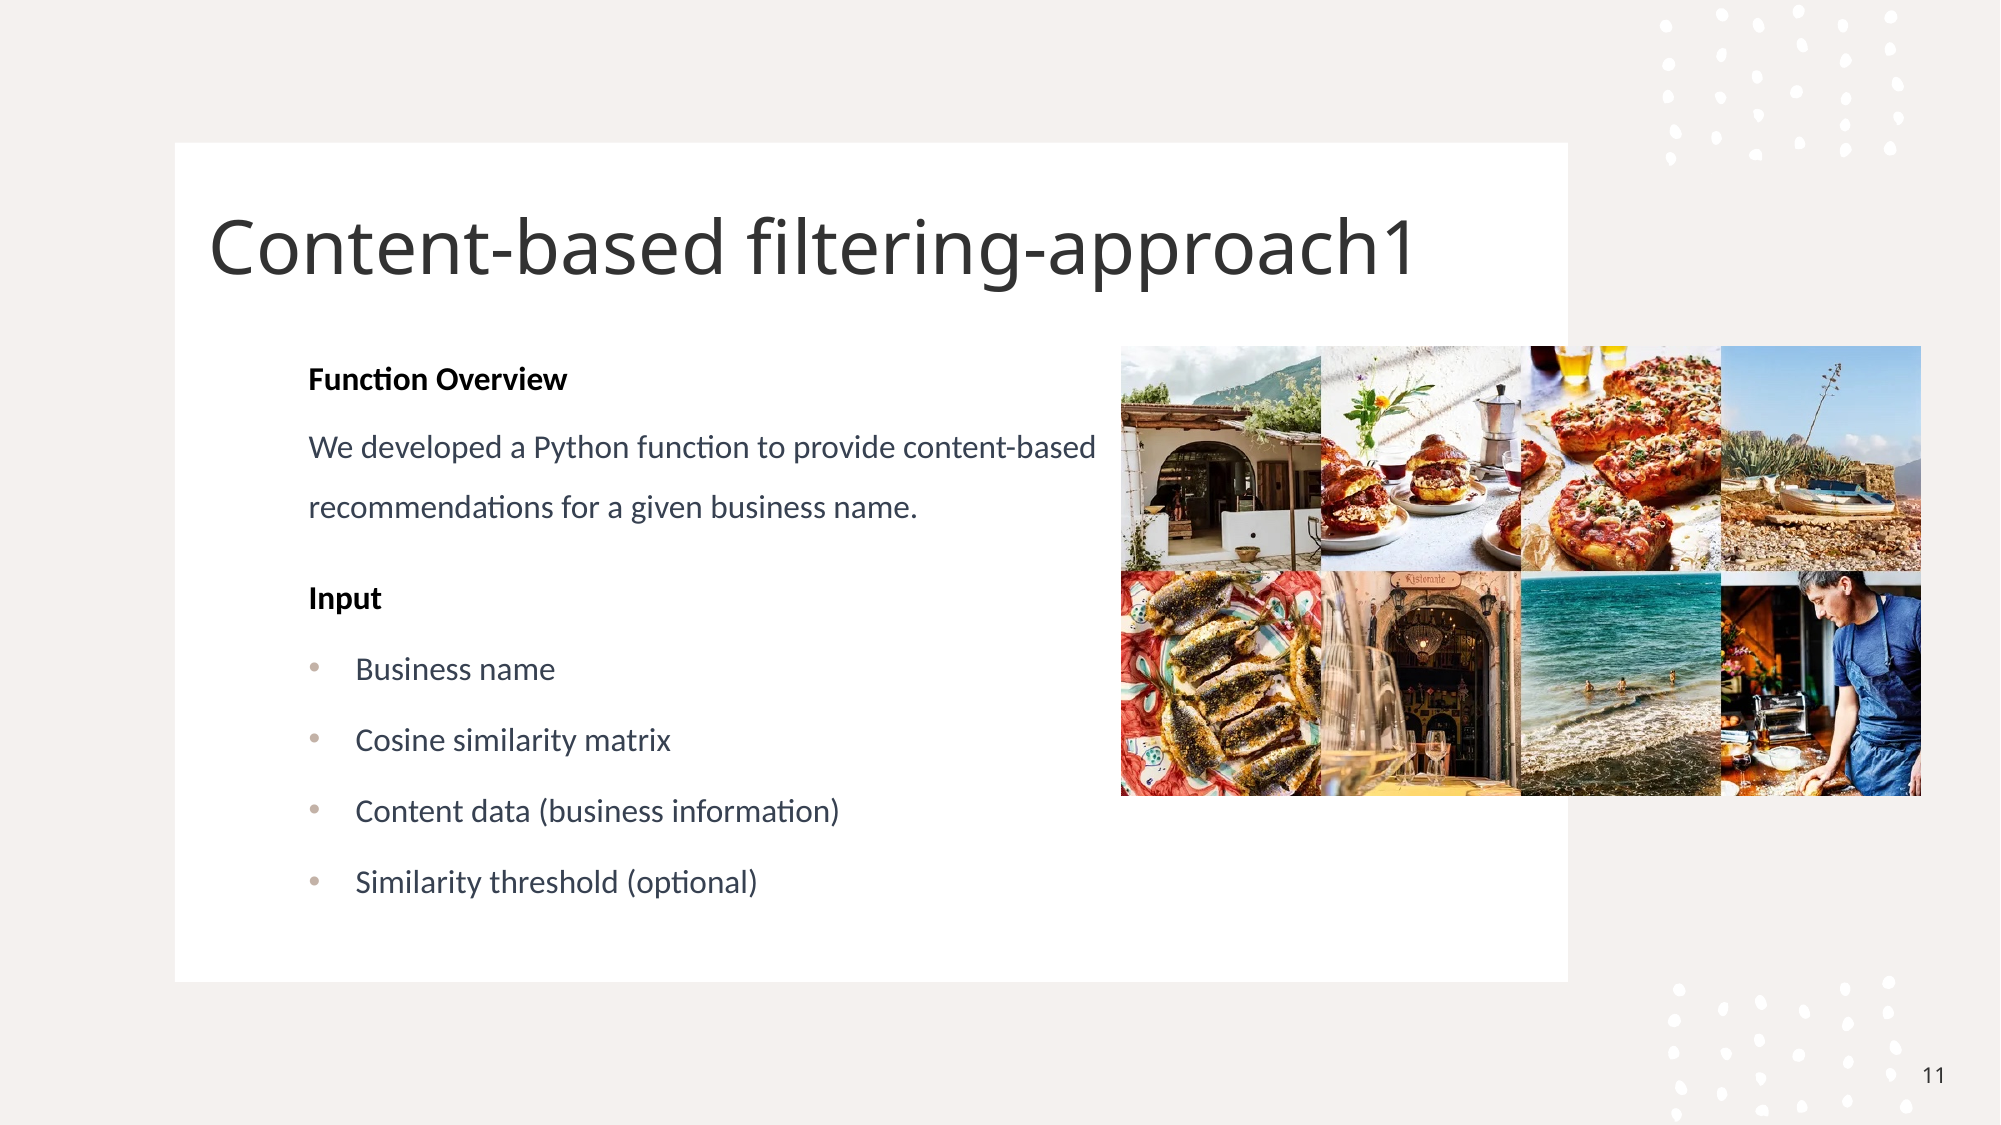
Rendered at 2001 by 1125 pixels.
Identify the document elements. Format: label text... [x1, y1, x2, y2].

slide_number 11 [1879, 1046, 1962, 1107]
picture [1121, 345, 1921, 796]
list Function Overview We developed a Python function to provide content-based recommendations for a given business name. Input Business name Cosine similarity matrix Content data (business information) Similarity threshold (optional) [293, 329, 1163, 900]
title Content-based filtering-approach1 [193, 159, 1498, 330]
